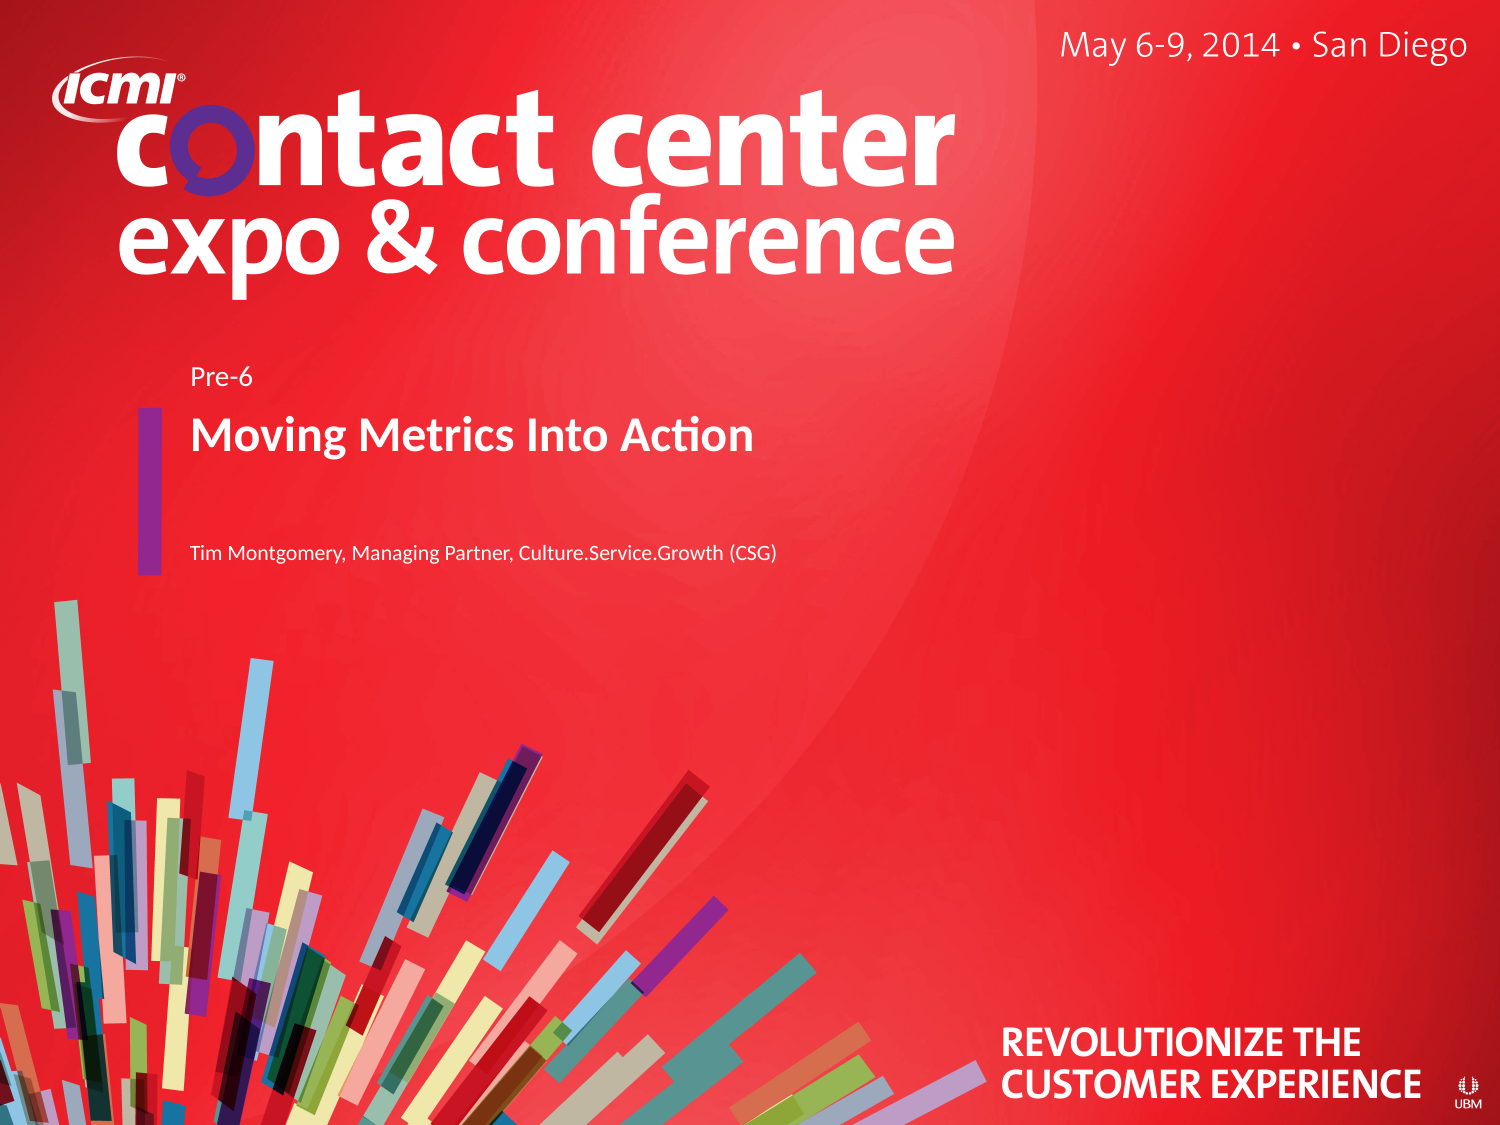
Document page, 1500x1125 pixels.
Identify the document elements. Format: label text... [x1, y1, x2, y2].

title Moving Metrics Into Action [174, 394, 1388, 530]
subtitle Tim Montgomery, Managing Partner, Culture.Service.Growth (CSG) [174, 530, 1388, 578]
text_box Pre-6 [175, 350, 269, 400]
picture [0, 0, 1500, 1125]
